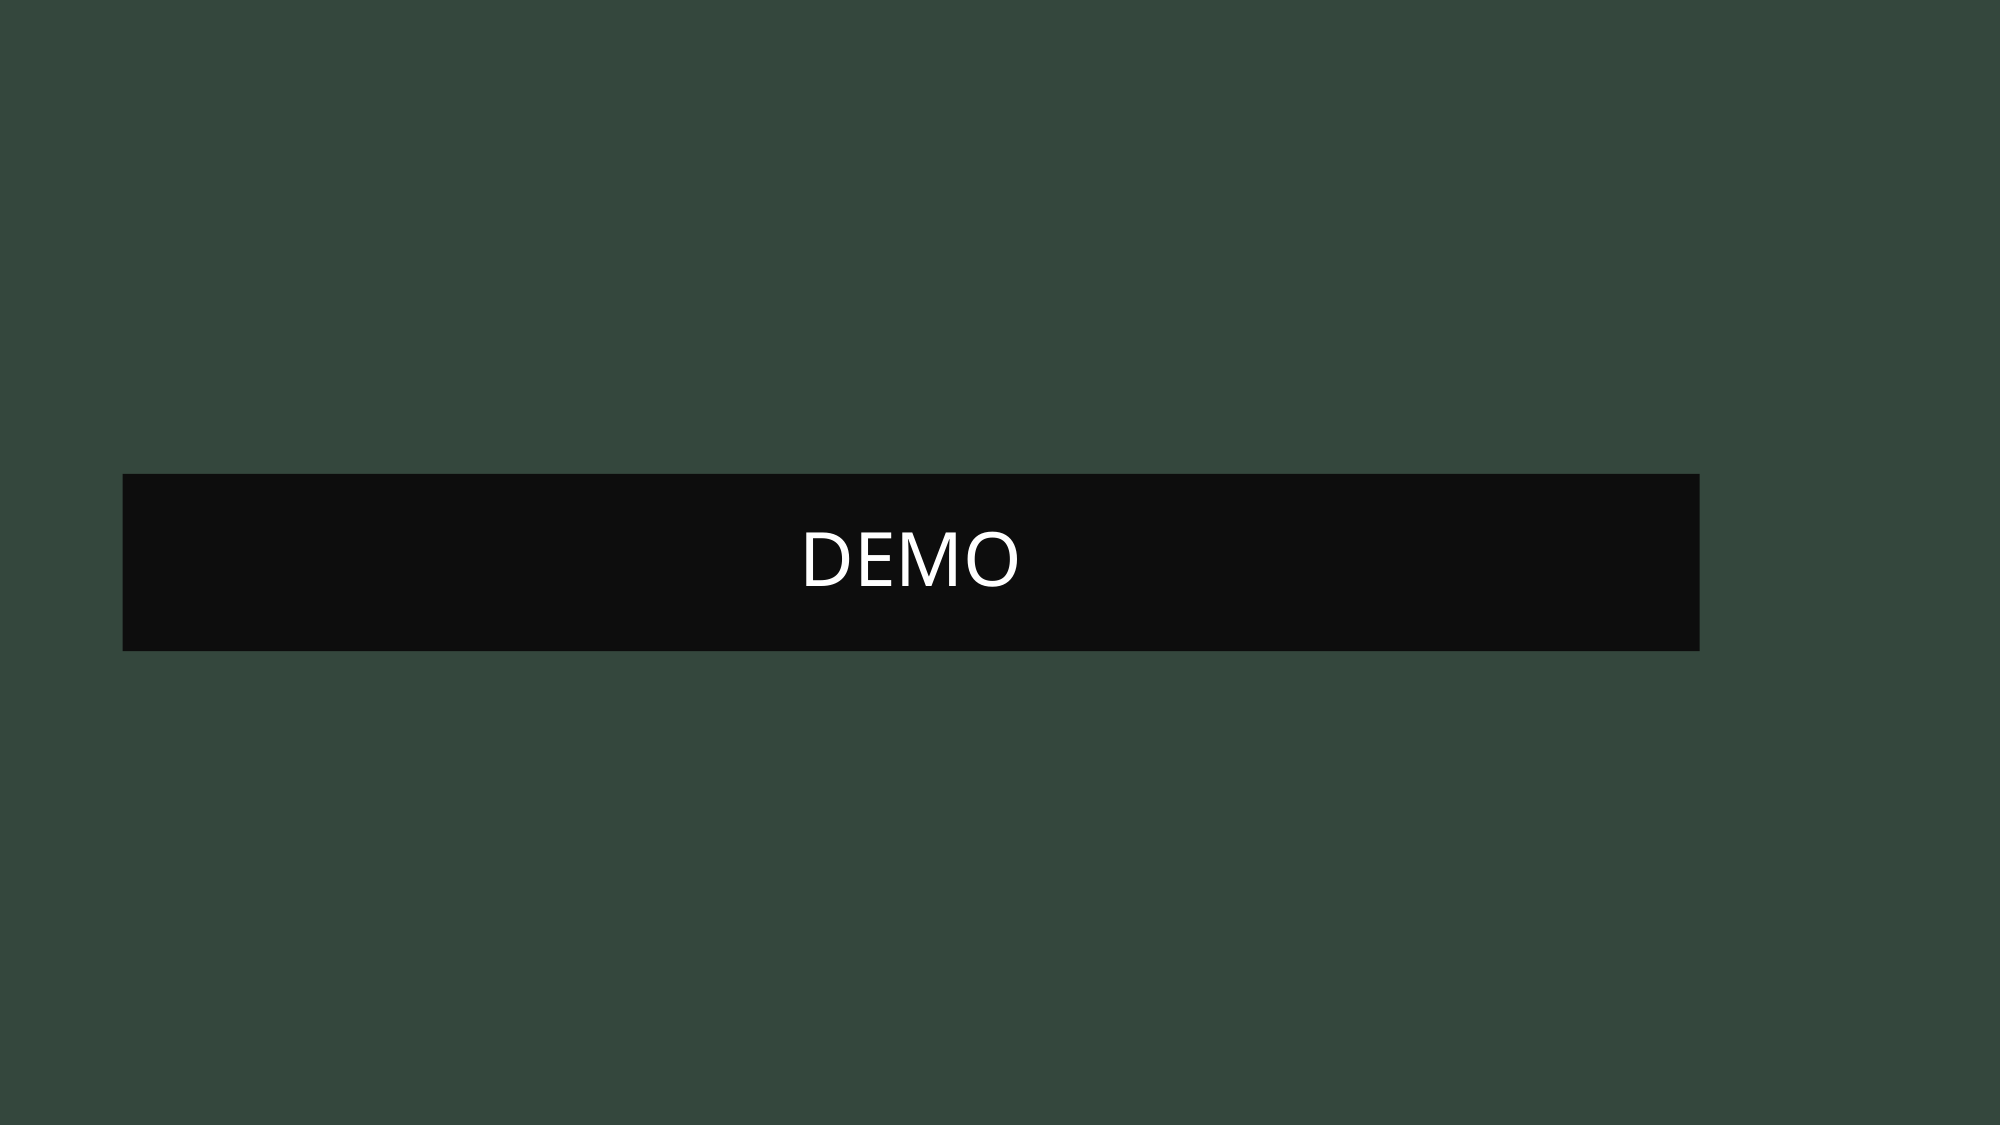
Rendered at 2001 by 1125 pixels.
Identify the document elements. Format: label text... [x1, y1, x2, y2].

list [111, 383, 883, 974]
title DEMO [883, 473, 1700, 652]
